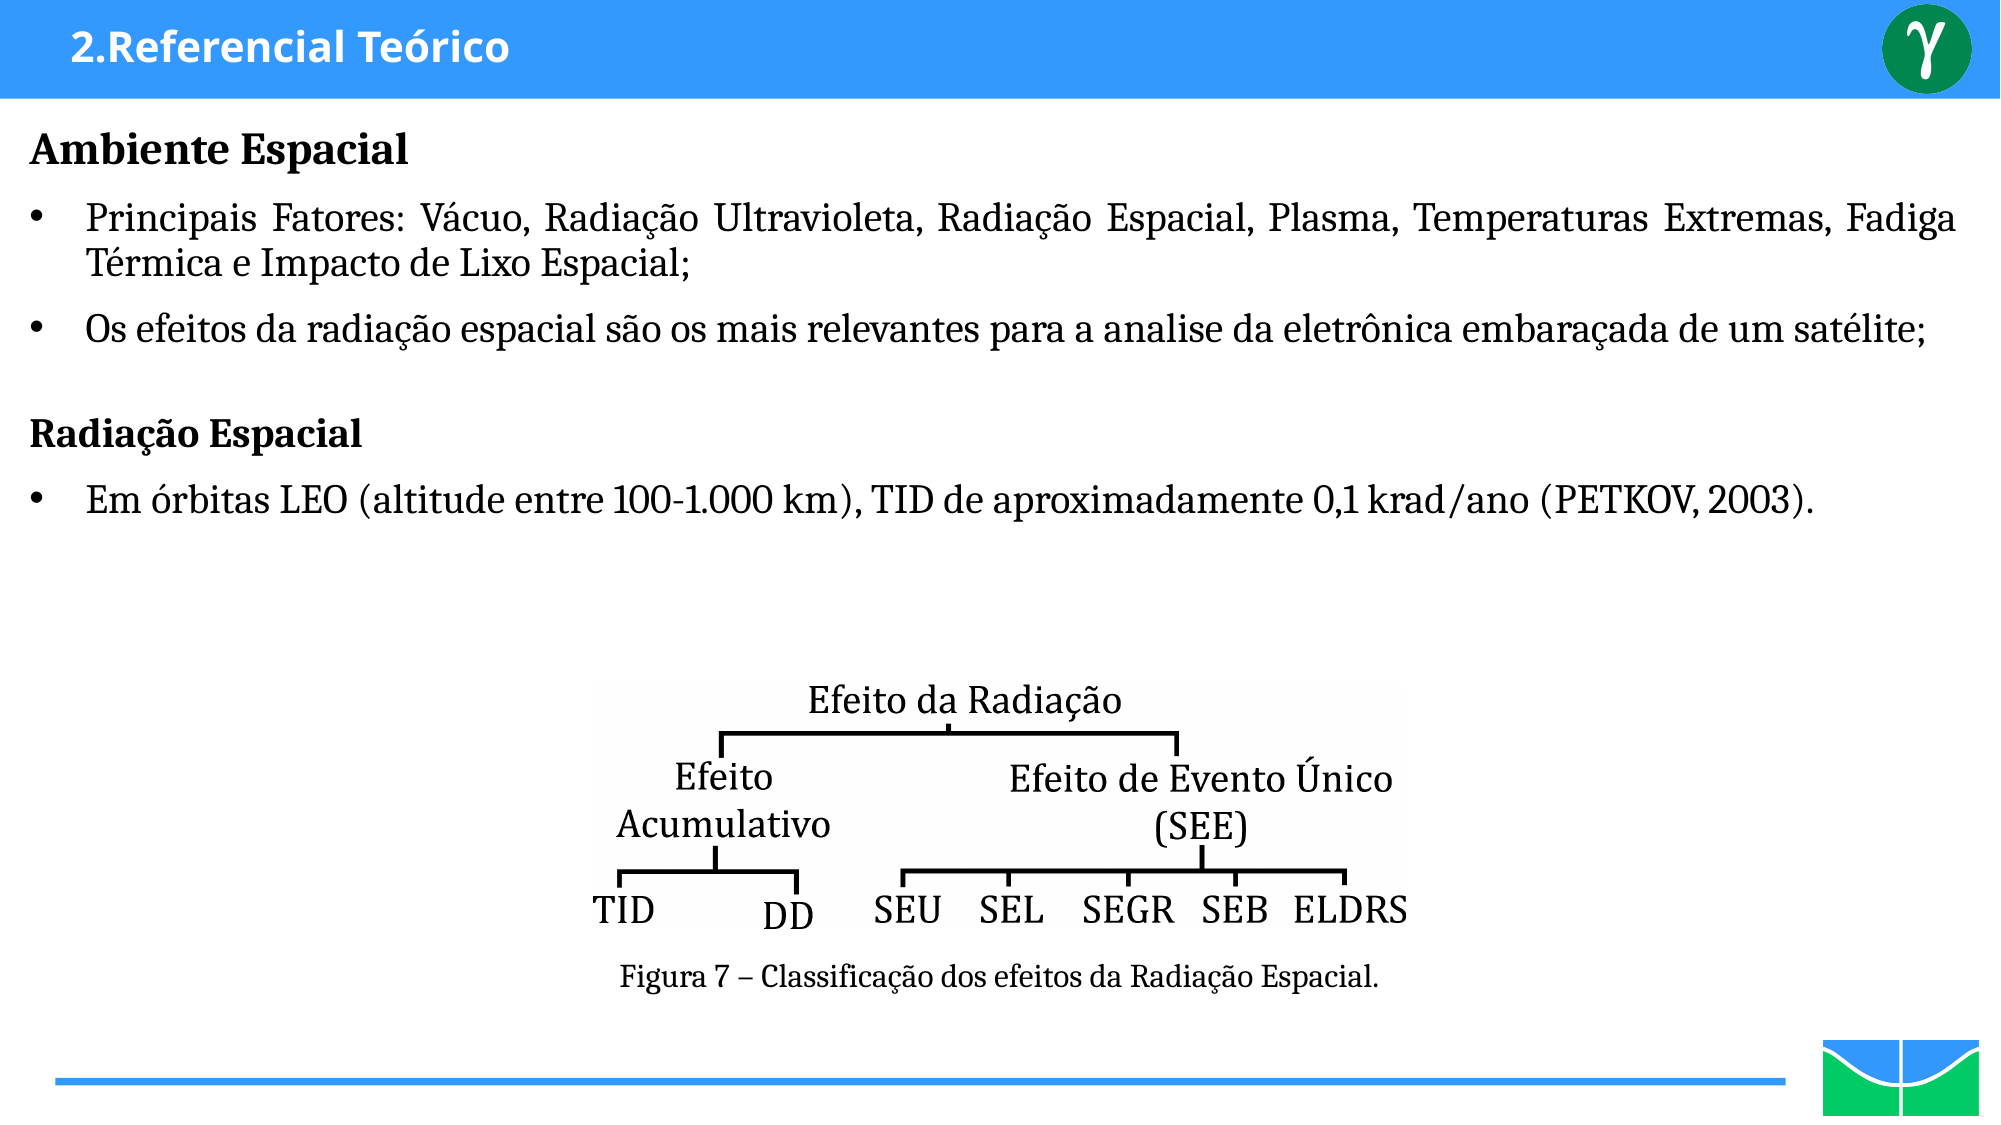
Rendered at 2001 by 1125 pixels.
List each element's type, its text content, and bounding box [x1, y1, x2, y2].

picture [1882, 4, 1972, 94]
text_box [54, 1077, 1787, 1086]
text_box [0, 0, 2000, 100]
picture [593, 684, 1406, 929]
text_box Figura 7 – Classificação dos efeitos da Radiação Espacial. [604, 946, 1396, 1002]
text_box 2.Referencial Teórico [55, 18, 717, 80]
subtitle Ambiente Espacial Principais Fatores: Vácuo, Radiação Ultravioleta, Radiação Espacial, Plasma, Temperaturas Extremas, Fadiga Térmica e Impacto de Lixo Espacial; Os efeitos da radiação espacial são os mais relevantes para a analise da eletrônica embaraçada de um satélite; Radiação Espacial Em órbitas LEO (altitude entre 100-1.000 km), TID de aproximadamente 0,1 krad/ano (PETKOV, 2003). [14, 117, 1972, 1060]
picture [1823, 1040, 1979, 1116]
